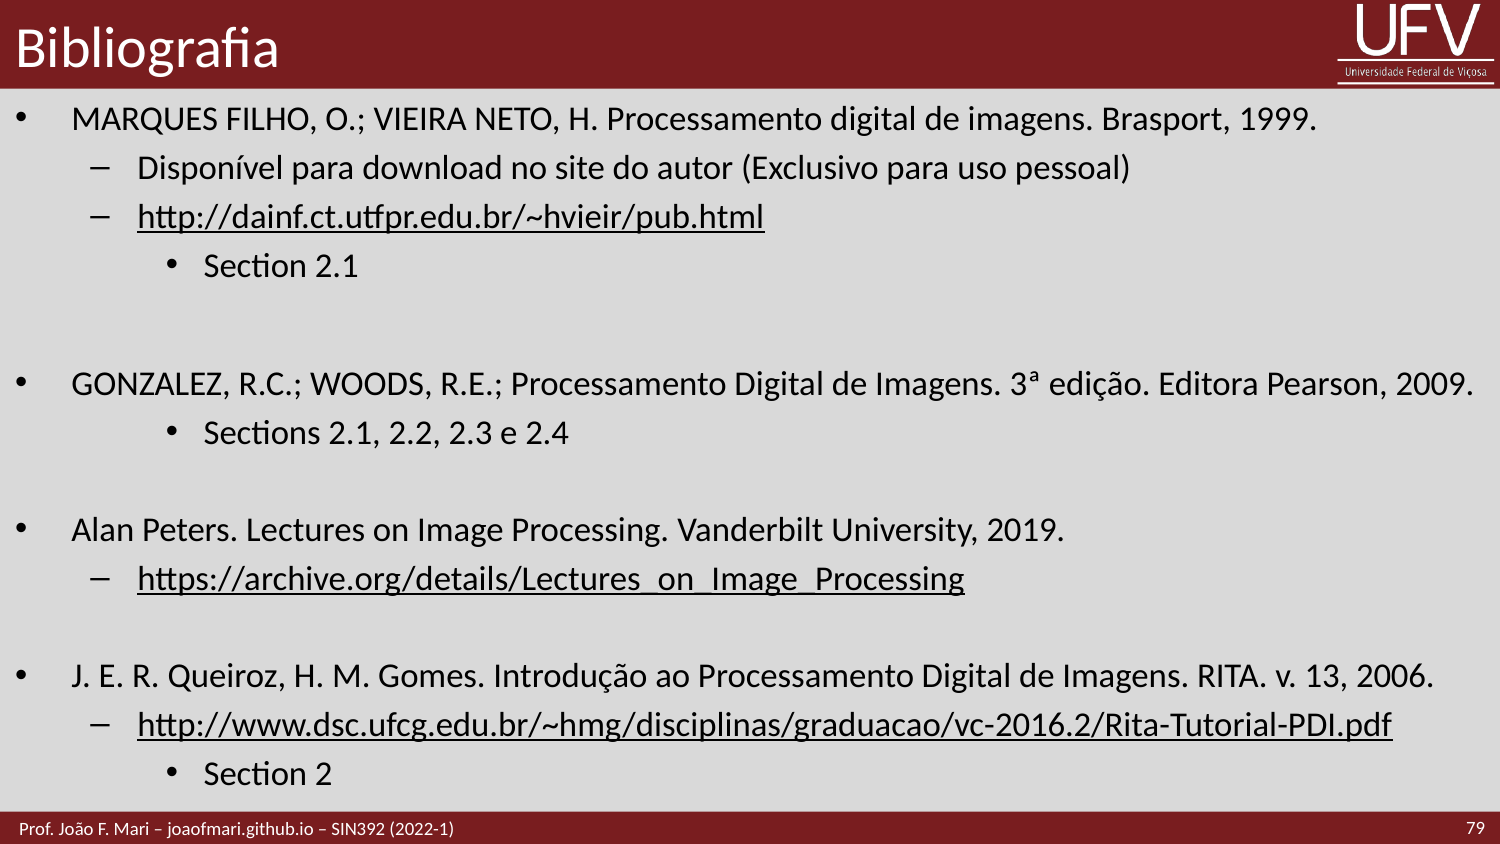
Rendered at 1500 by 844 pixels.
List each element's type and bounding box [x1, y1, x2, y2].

footer [0, 812, 1034, 844]
list [0, 88, 1500, 812]
slide_number [1328, 811, 1500, 844]
title [0, 0, 1500, 88]
